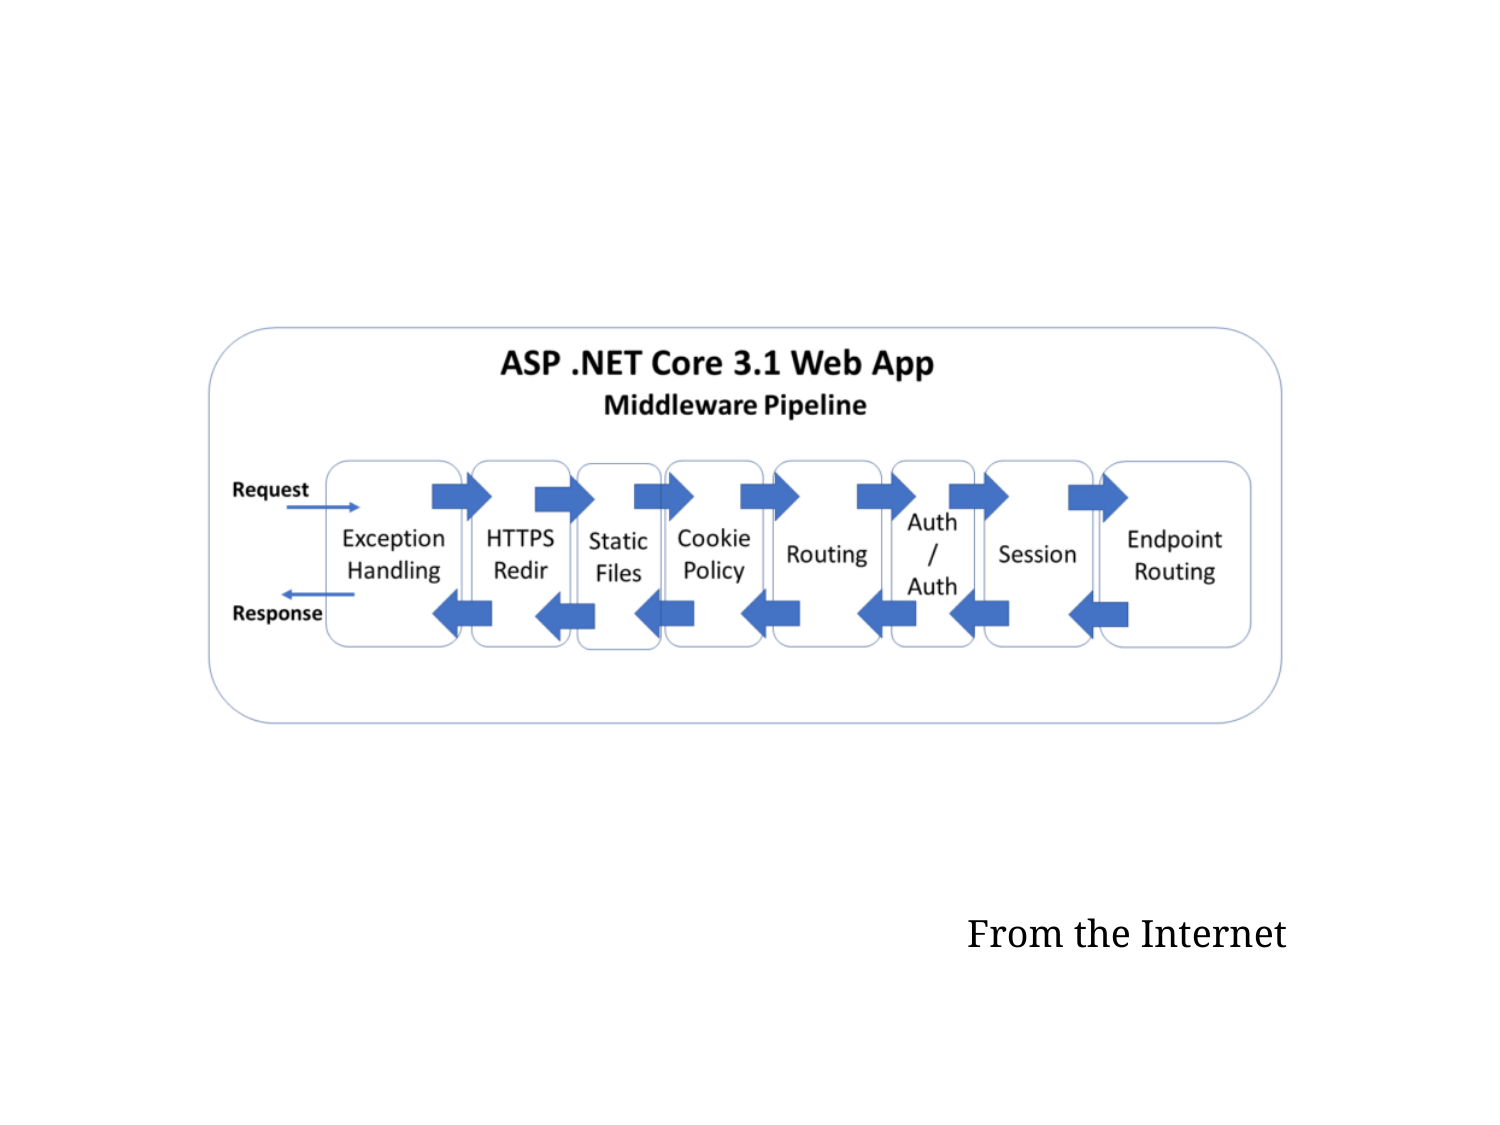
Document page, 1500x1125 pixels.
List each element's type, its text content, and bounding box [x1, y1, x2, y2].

picture [128, 316, 1362, 831]
text_box From the Internet [952, 902, 1302, 963]
